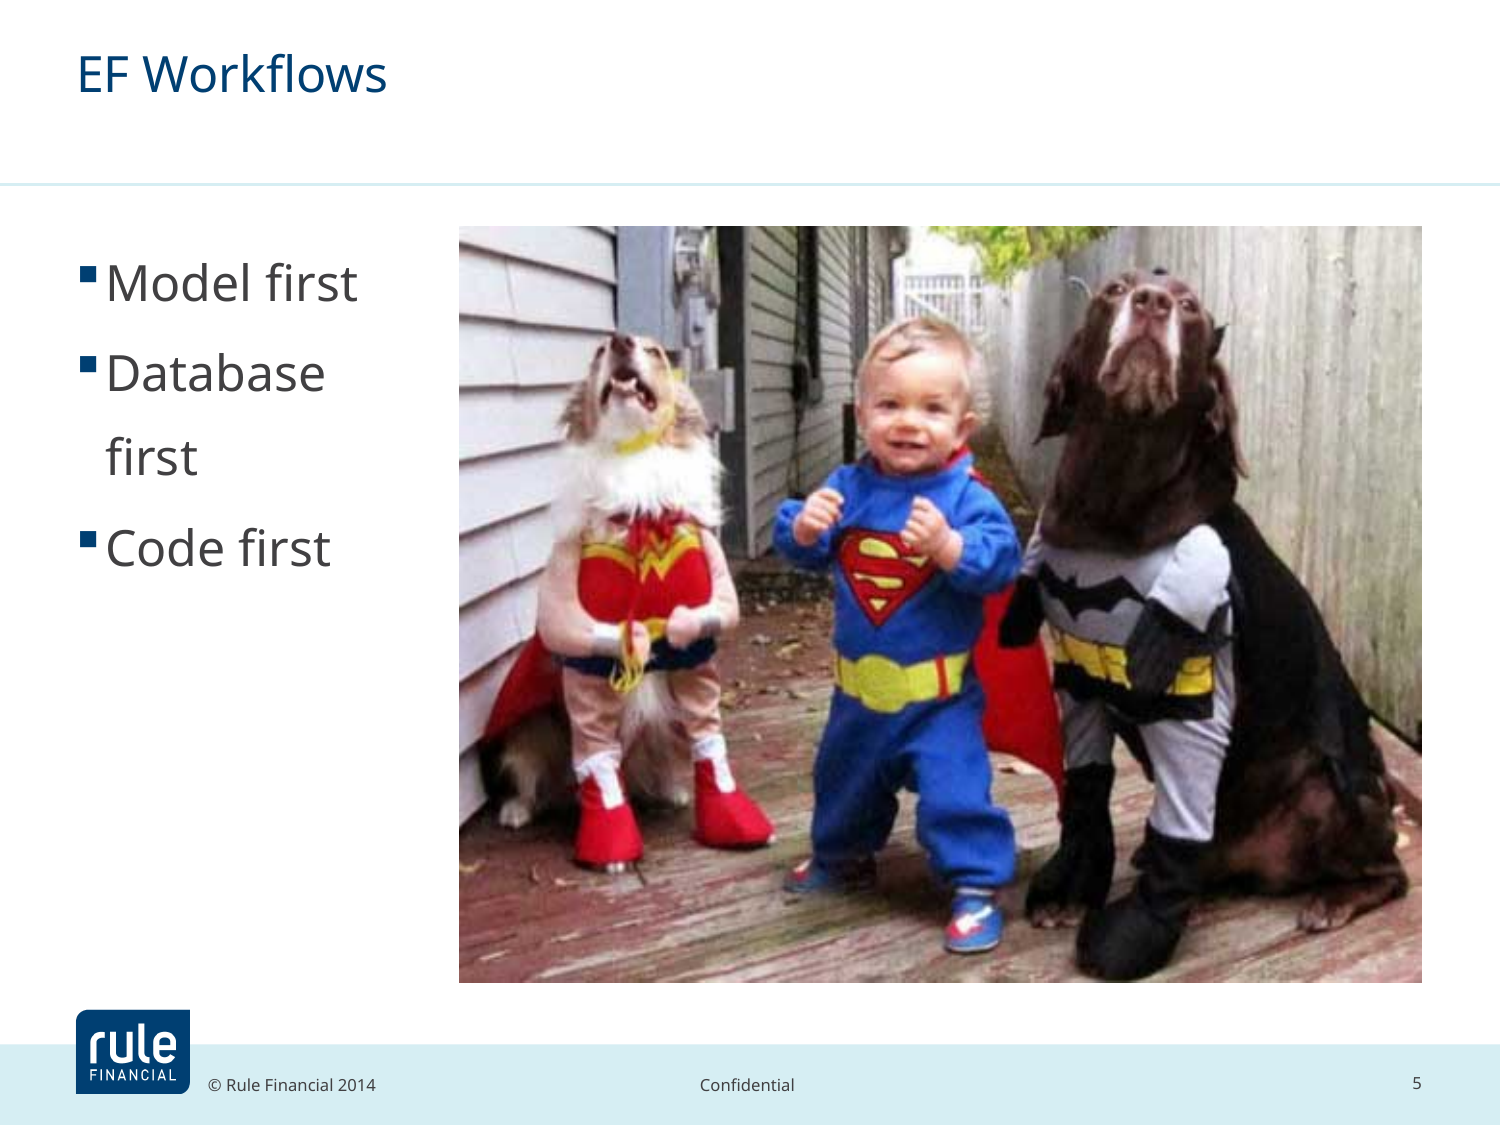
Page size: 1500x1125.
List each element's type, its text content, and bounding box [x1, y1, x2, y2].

picture [459, 226, 1422, 983]
list Model first Database first Code first [75, 220, 445, 988]
title EF Workflows [75, 42, 1426, 177]
picture [75, 1009, 218, 1094]
